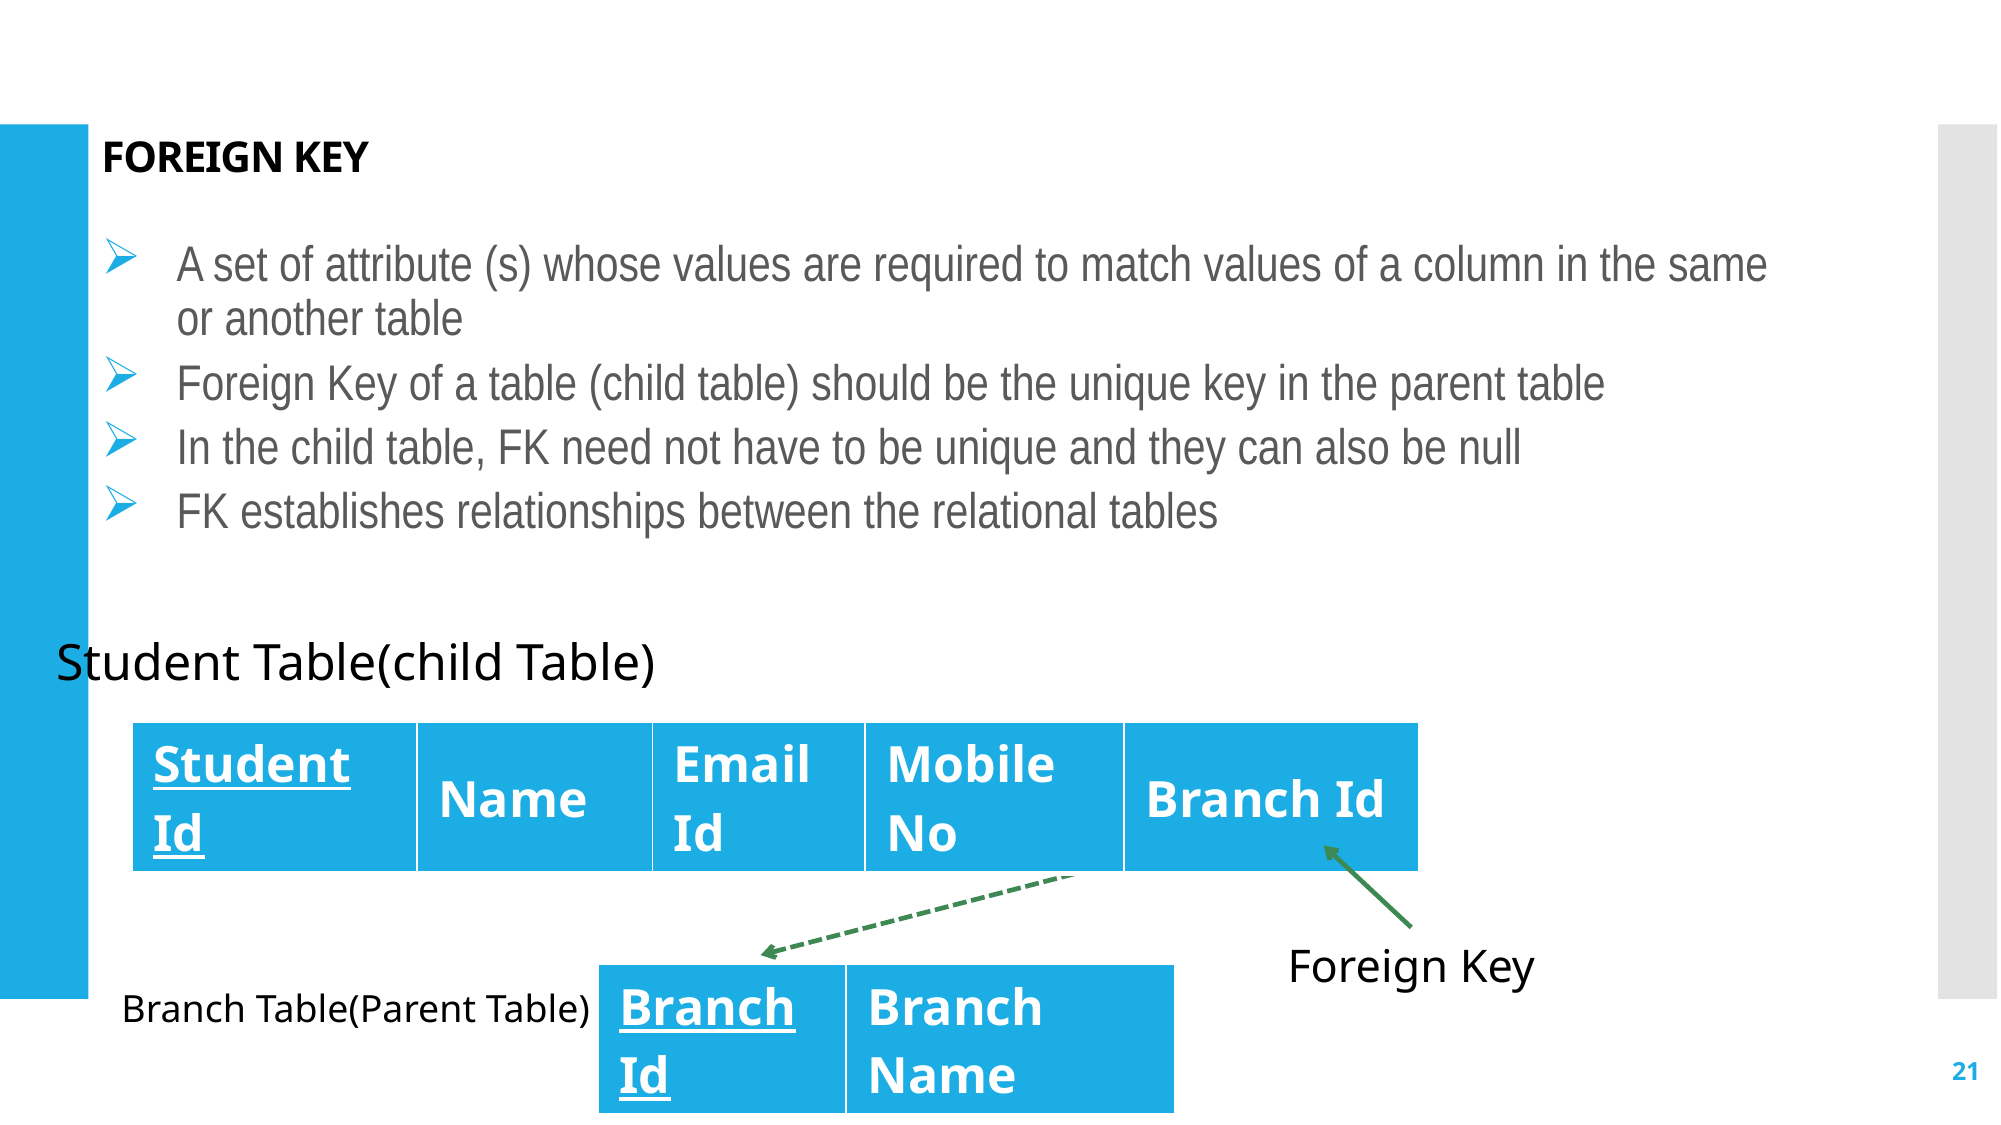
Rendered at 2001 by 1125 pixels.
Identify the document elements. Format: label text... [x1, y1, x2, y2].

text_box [760, 836, 1220, 956]
text_box Branch Table(Parent Table) [85, 975, 627, 1043]
table_header Branch Id [599, 1106, 845, 1113]
text_box Foreign Key [1260, 927, 1563, 1005]
table_header Student Id [133, 724, 416, 871]
table_header Mobile No [866, 723, 1123, 836]
table_header Name [418, 724, 652, 871]
footer DBMS [493, 1045, 1463, 1106]
list A set of attribute (s) whose values are required to match values of a column in the same or another table Foreign Key of a table (child table) should be the unique key in the parent table In the child table, FK need not have to be unique and they can also be null FK establishes relationships between the relational tables [86, 231, 1830, 1036]
table_header Branch Name [847, 1106, 1174, 1113]
table_header Branch Id [599, 965, 845, 1045]
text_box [1323, 845, 1412, 928]
table_header Email Id [653, 723, 864, 871]
table_header Branch Name [847, 965, 1174, 1045]
table_header Branch Id [1125, 723, 1418, 871]
text_box Student Table(child Table) [0, 619, 801, 724]
title FOREIGN KEY [86, 128, 1653, 189]
slide_number 21 [1744, 1042, 1996, 1103]
